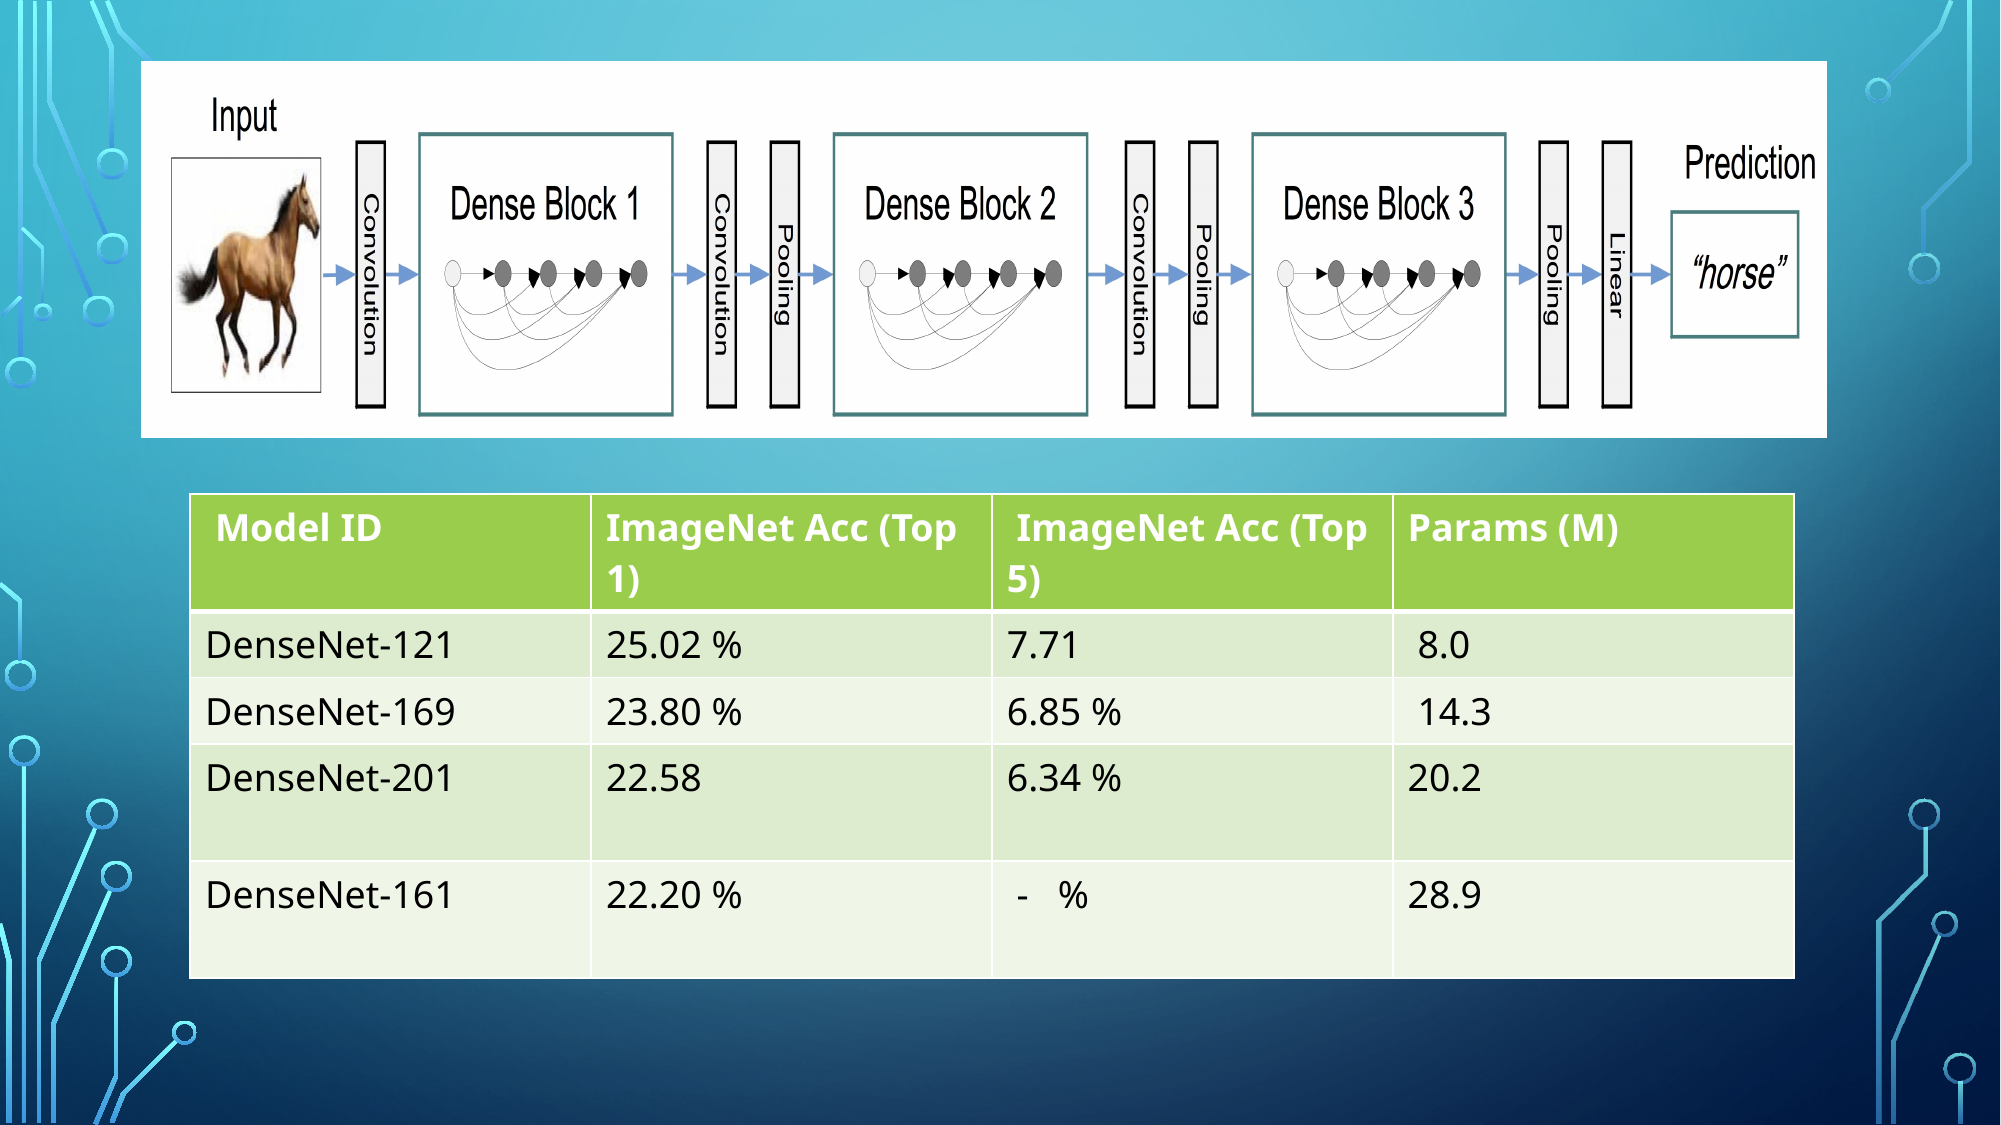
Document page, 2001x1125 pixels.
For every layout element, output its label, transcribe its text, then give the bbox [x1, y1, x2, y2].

table_header Params (M) [1394, 495, 1793, 609]
table_header ImageNet Acc (Top 5) [993, 495, 1392, 609]
table_cell 25.02 % [592, 614, 991, 677]
table_cell 23.80 % [592, 678, 991, 743]
table_cell DenseNet-121 [191, 614, 590, 677]
table_cell 20.2 [1394, 745, 1793, 860]
table_cell 6.34 % [993, 745, 1392, 860]
table_cell DenseNet-201 [191, 745, 590, 860]
table_header ImageNet Acc (Top 1) [592, 495, 991, 609]
table_cell 22.20 % [592, 862, 991, 977]
table_cell 14.3 [1394, 678, 1793, 743]
table_cell - % [993, 862, 1392, 977]
table_cell 7.71 [993, 614, 1392, 677]
table_cell DenseNet-169 [191, 678, 590, 743]
table_header Model ID [191, 495, 590, 609]
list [140, 60, 1827, 438]
table_cell 22.58 [592, 745, 991, 860]
table_cell 28.9 [1394, 862, 1793, 977]
table_cell 6.85 % [993, 678, 1392, 743]
table_cell 8.0 [1394, 614, 1793, 677]
table_cell DenseNet-161 [191, 862, 590, 977]
